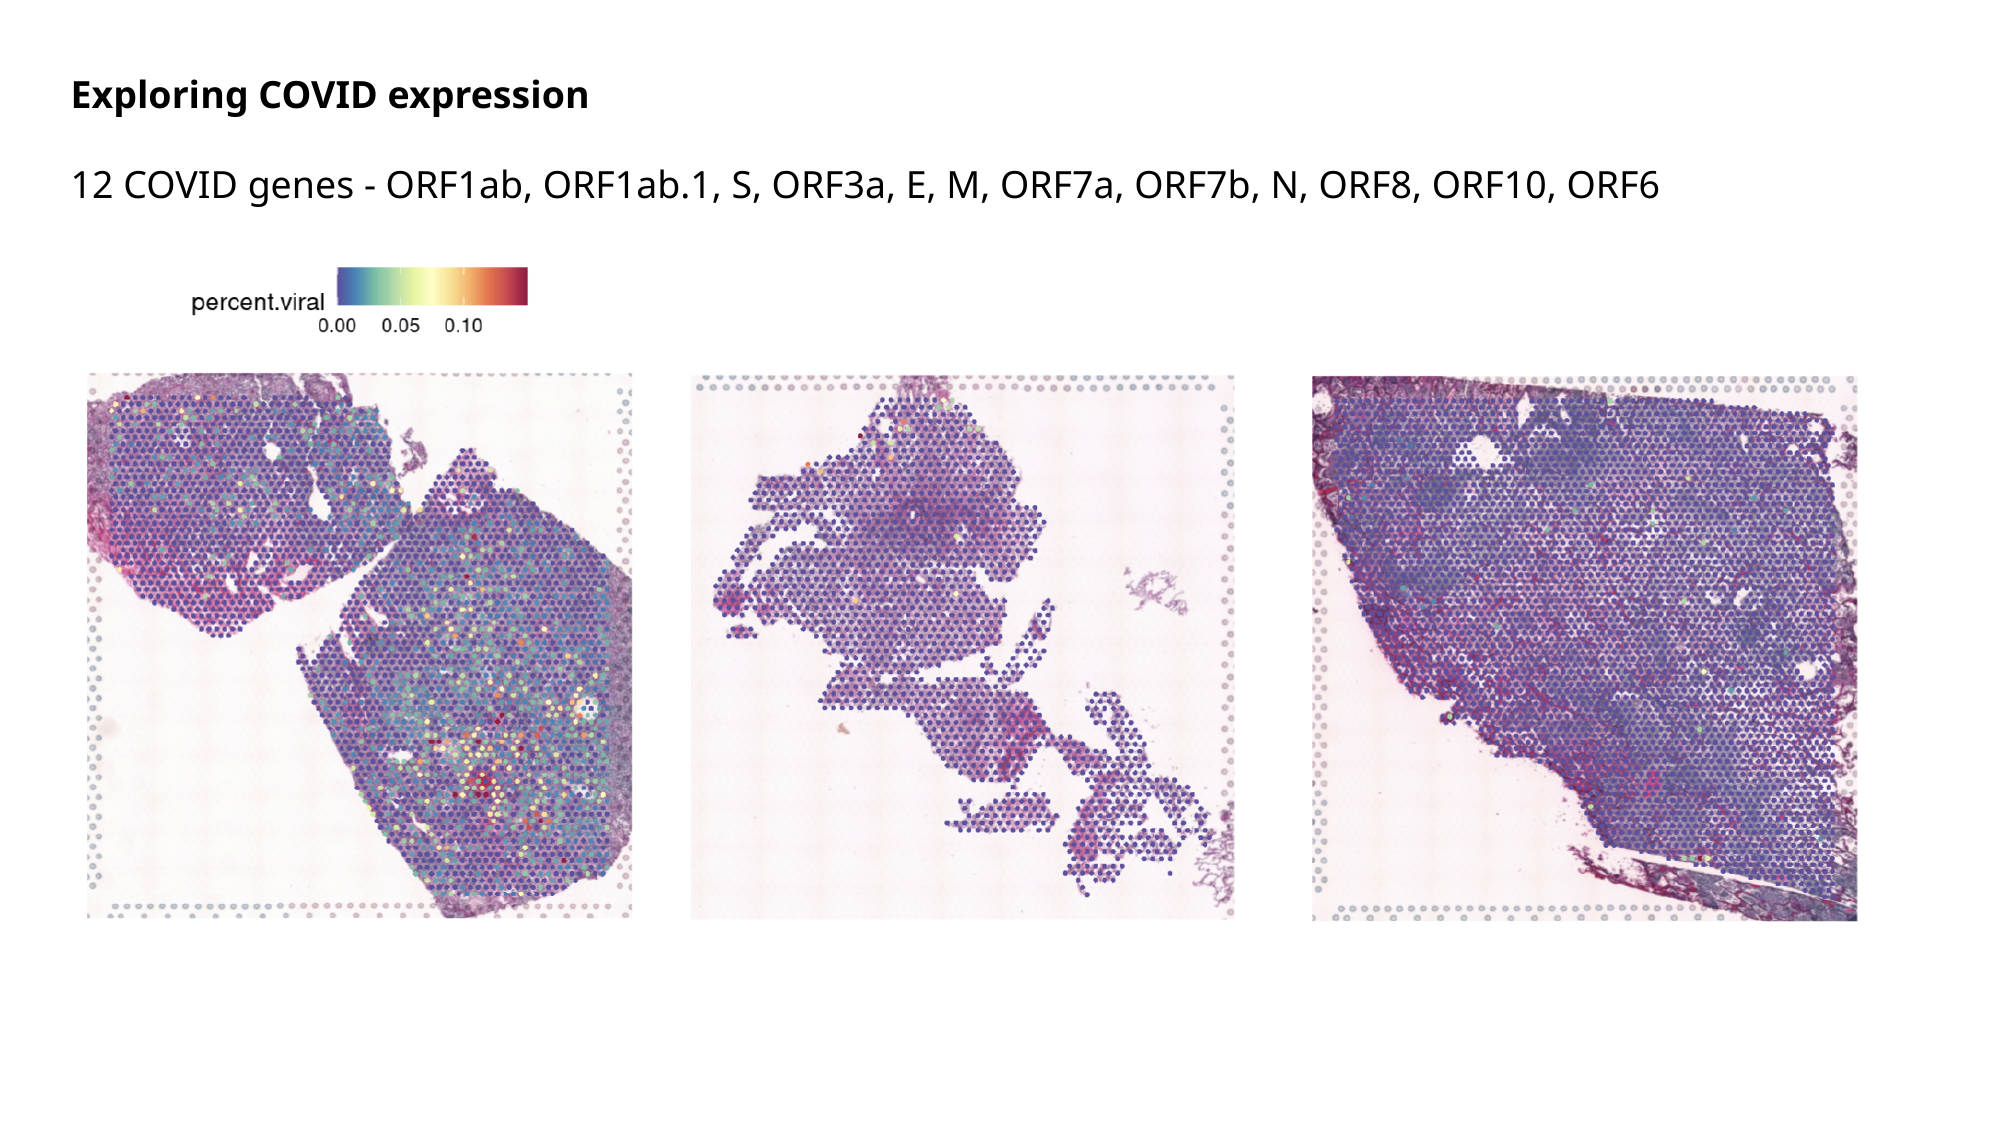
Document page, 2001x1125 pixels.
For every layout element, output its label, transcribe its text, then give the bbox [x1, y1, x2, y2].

picture [1293, 349, 1878, 945]
picture [660, 360, 1267, 934]
text_box Exploring COVID expression 12 COVID genes - ORF1ab, ORF1ab.1, S, ORF3a, E, M, ORF7a, ORF7b, N, ORF8, ORF10, ORF6 [55, 63, 1813, 259]
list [28, 247, 679, 940]
